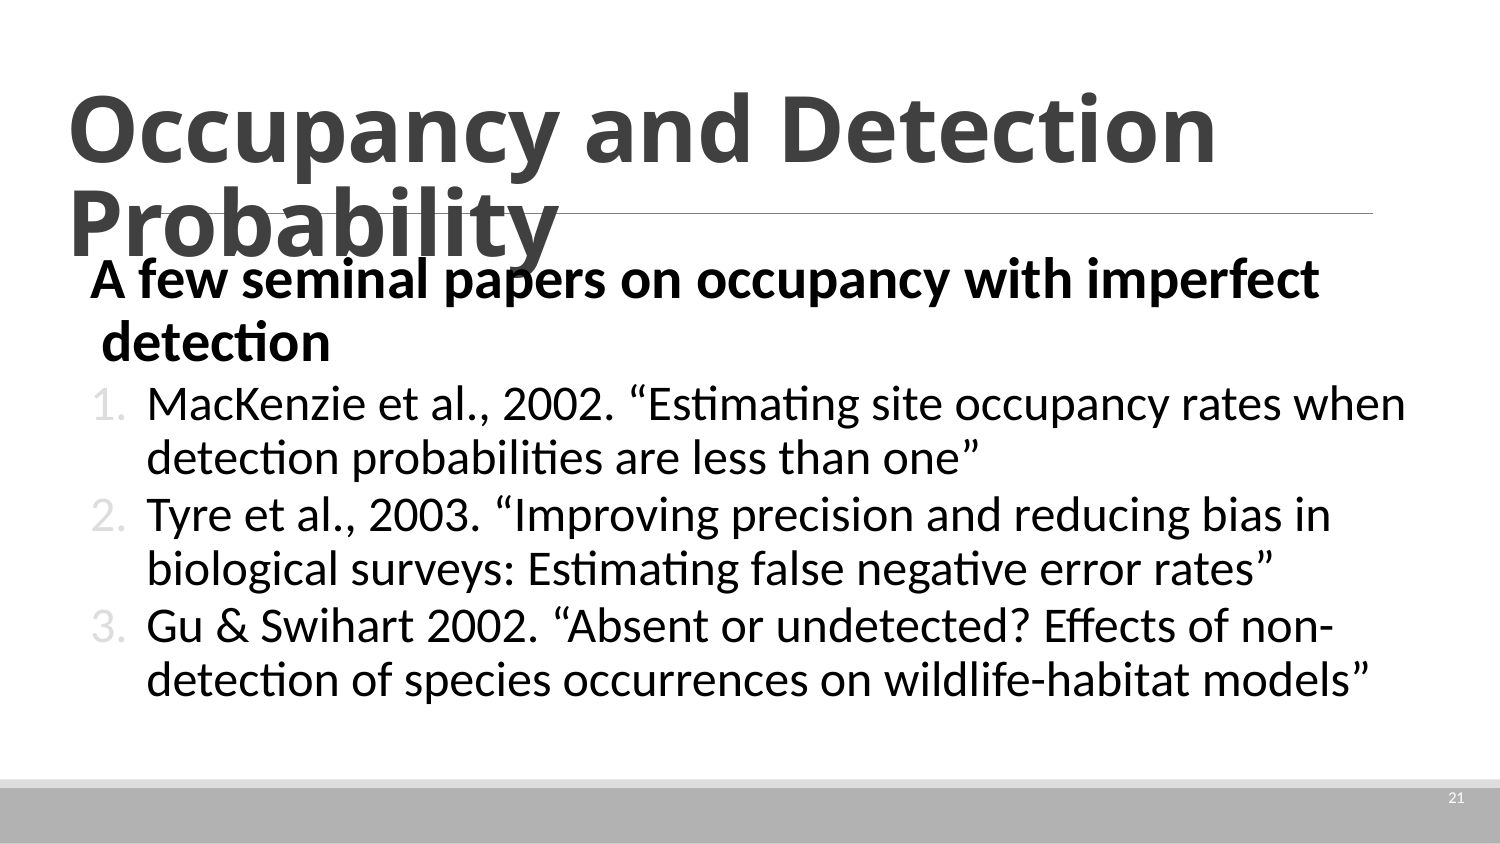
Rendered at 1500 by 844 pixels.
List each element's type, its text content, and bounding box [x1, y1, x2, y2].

list A few seminal papers on occupancy with imperfect detection MacKenzie et al., 2002. “Estimating site occupancy rates when detection probabilities are less than one” Tyre et al., 2003. “Improving precision and reducing bias in biological surveys: Estimating false negative error rates” Gu & Swihart 2002. “Absent or undetected? Effects of non-detection of species occurrences on wildlife-habitat models” [75, 233, 1473, 795]
slide_number 21 [1389, 764, 1480, 830]
title Occupancy and Detection Probability [51, 72, 1449, 167]
